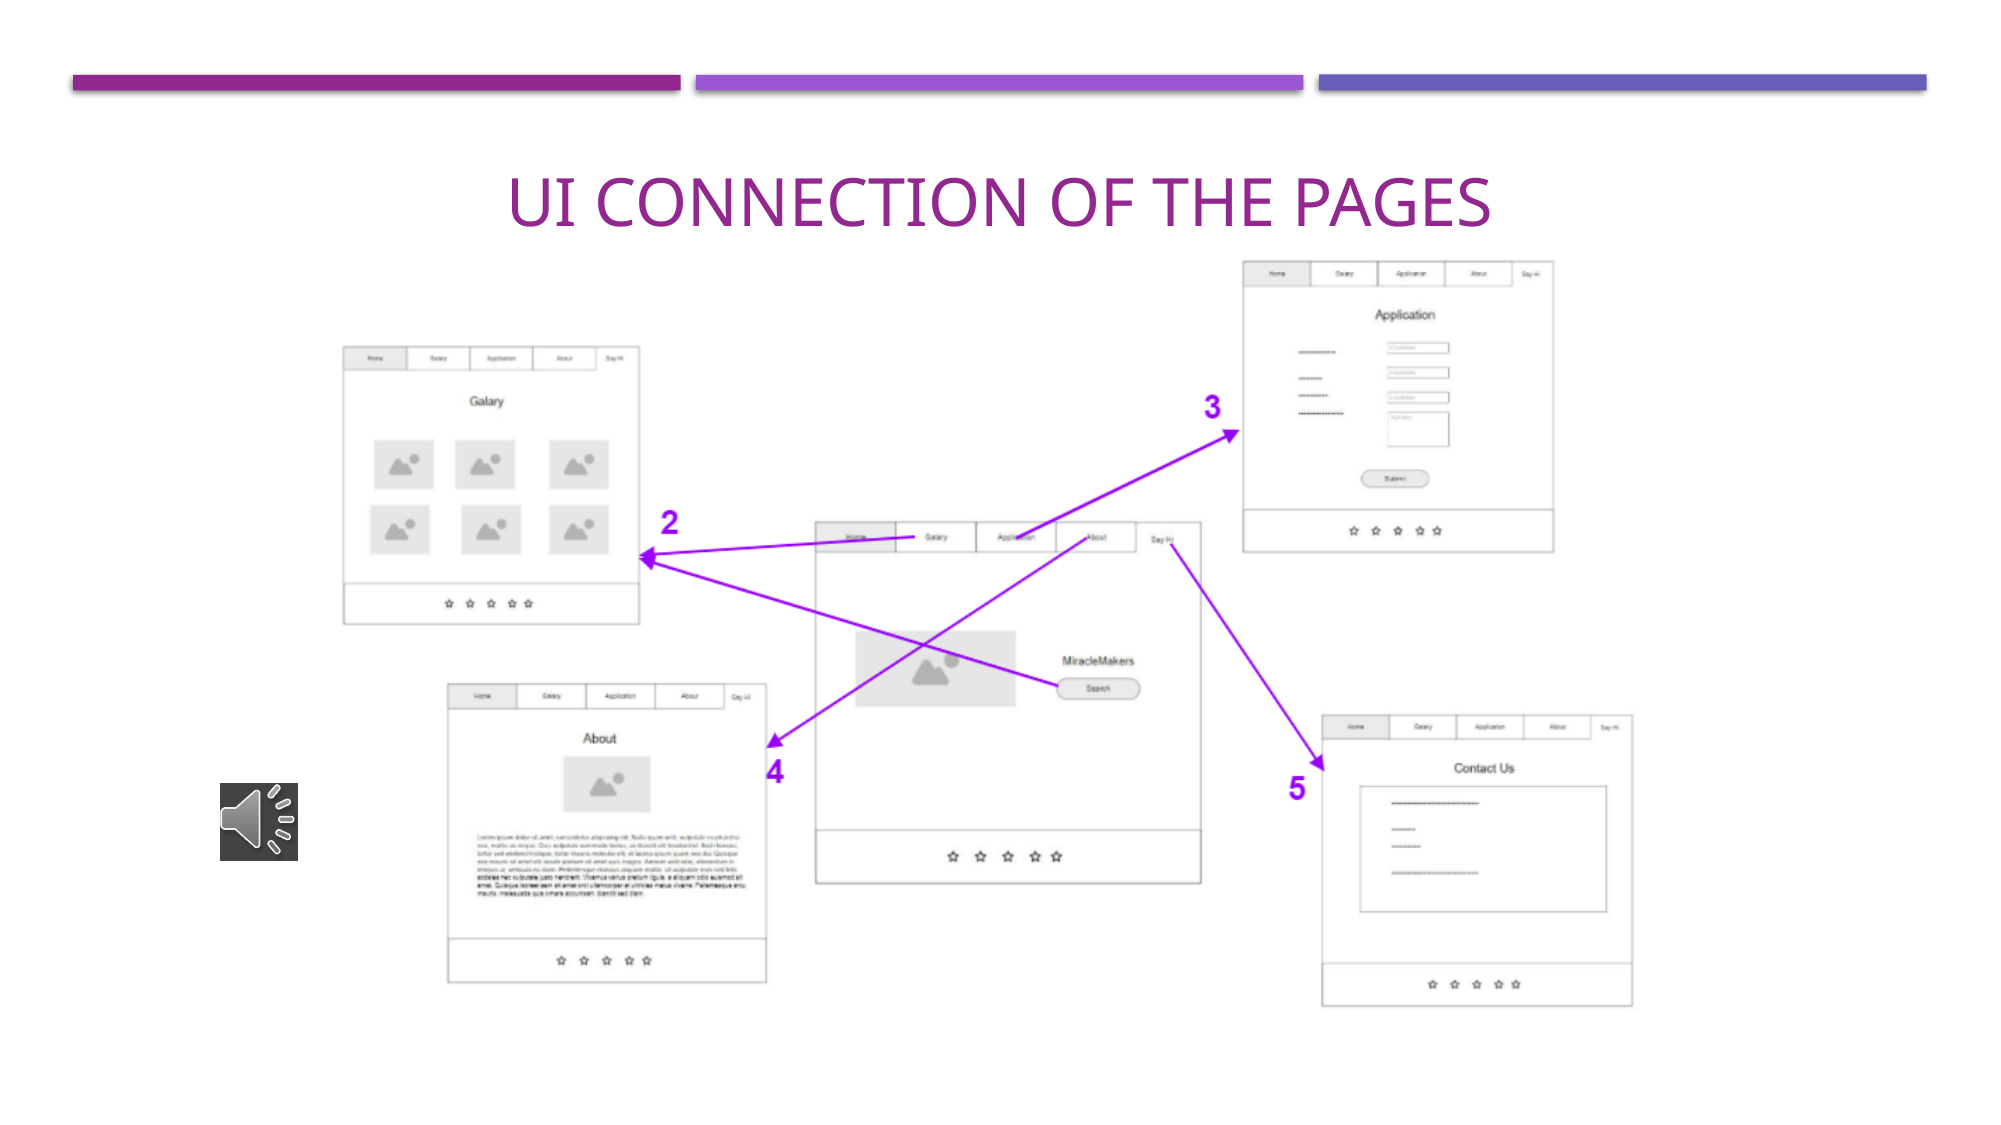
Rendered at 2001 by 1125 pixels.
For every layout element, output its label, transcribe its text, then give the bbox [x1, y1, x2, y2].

title UI connection of the pages [95, 116, 1905, 284]
picture [218, 246, 1702, 1046]
